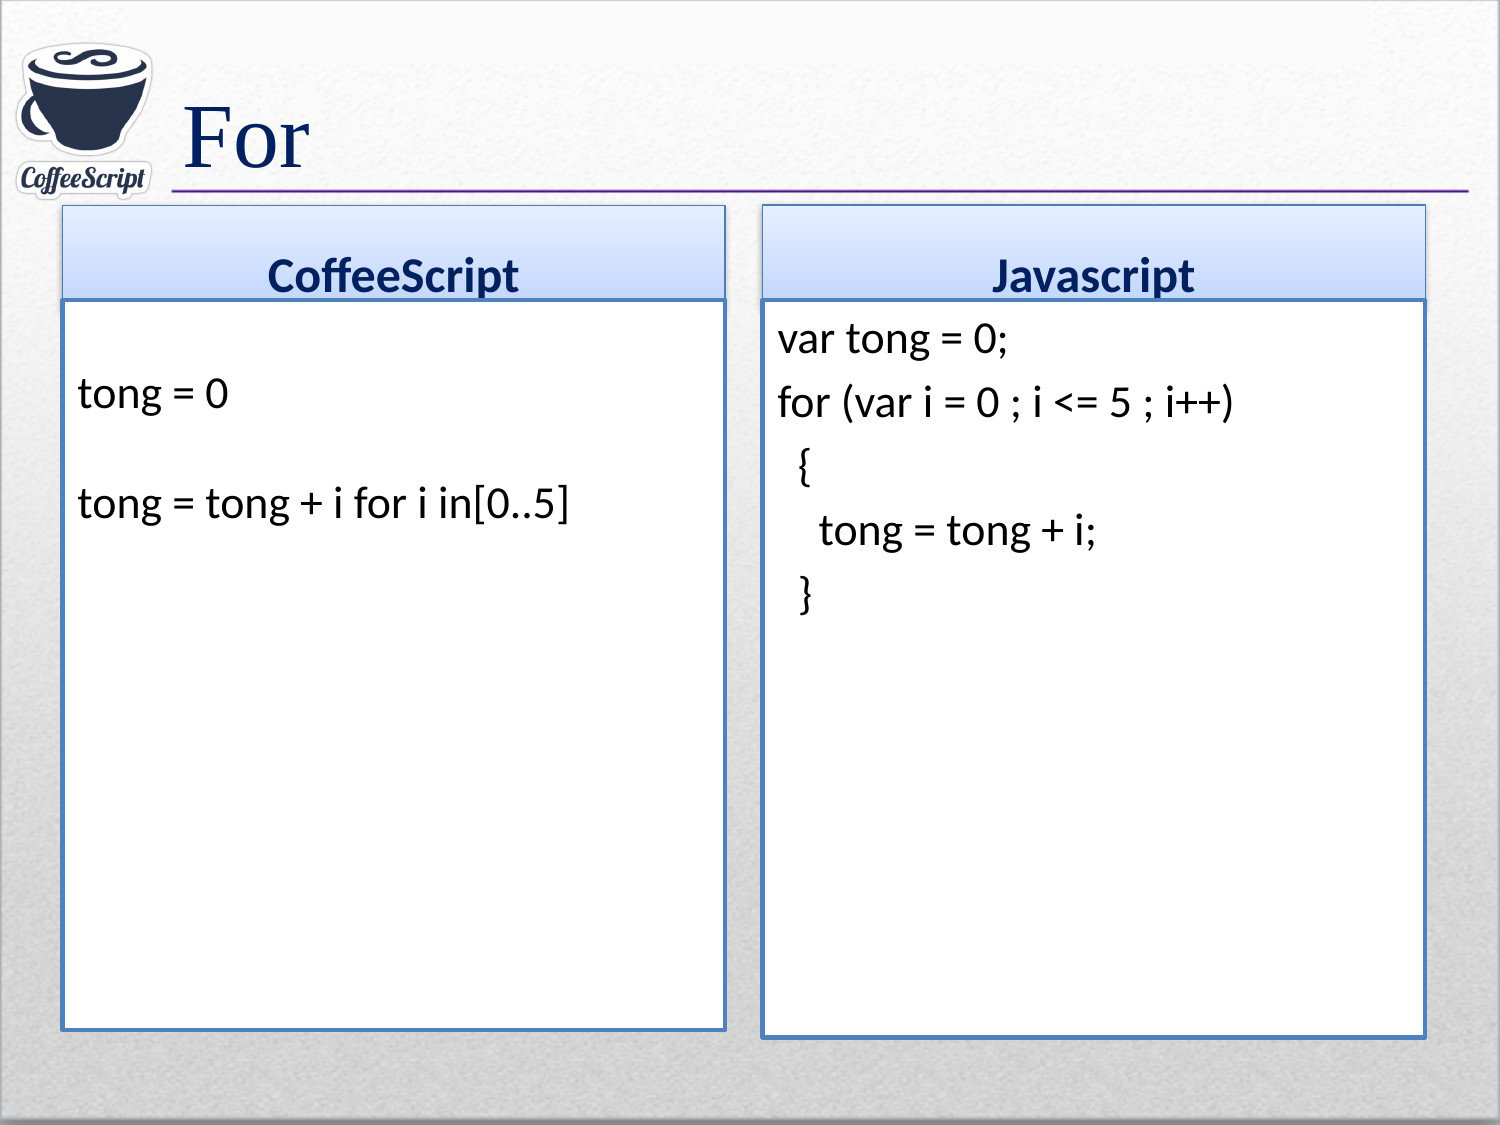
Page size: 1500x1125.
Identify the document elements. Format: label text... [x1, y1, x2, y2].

list var tong = 0; for (var i = 0 ; i <= 5 ; i++) { tong = tong + i; } [760, 298, 1427, 1040]
list Javascript [762, 204, 1426, 298]
picture [0, 0, 1500, 1125]
list CoffeeScript [62, 205, 726, 298]
list tong = 0 tong = tong + i for i in[0..5] [60, 298, 727, 1032]
title For [170, 37, 1450, 225]
